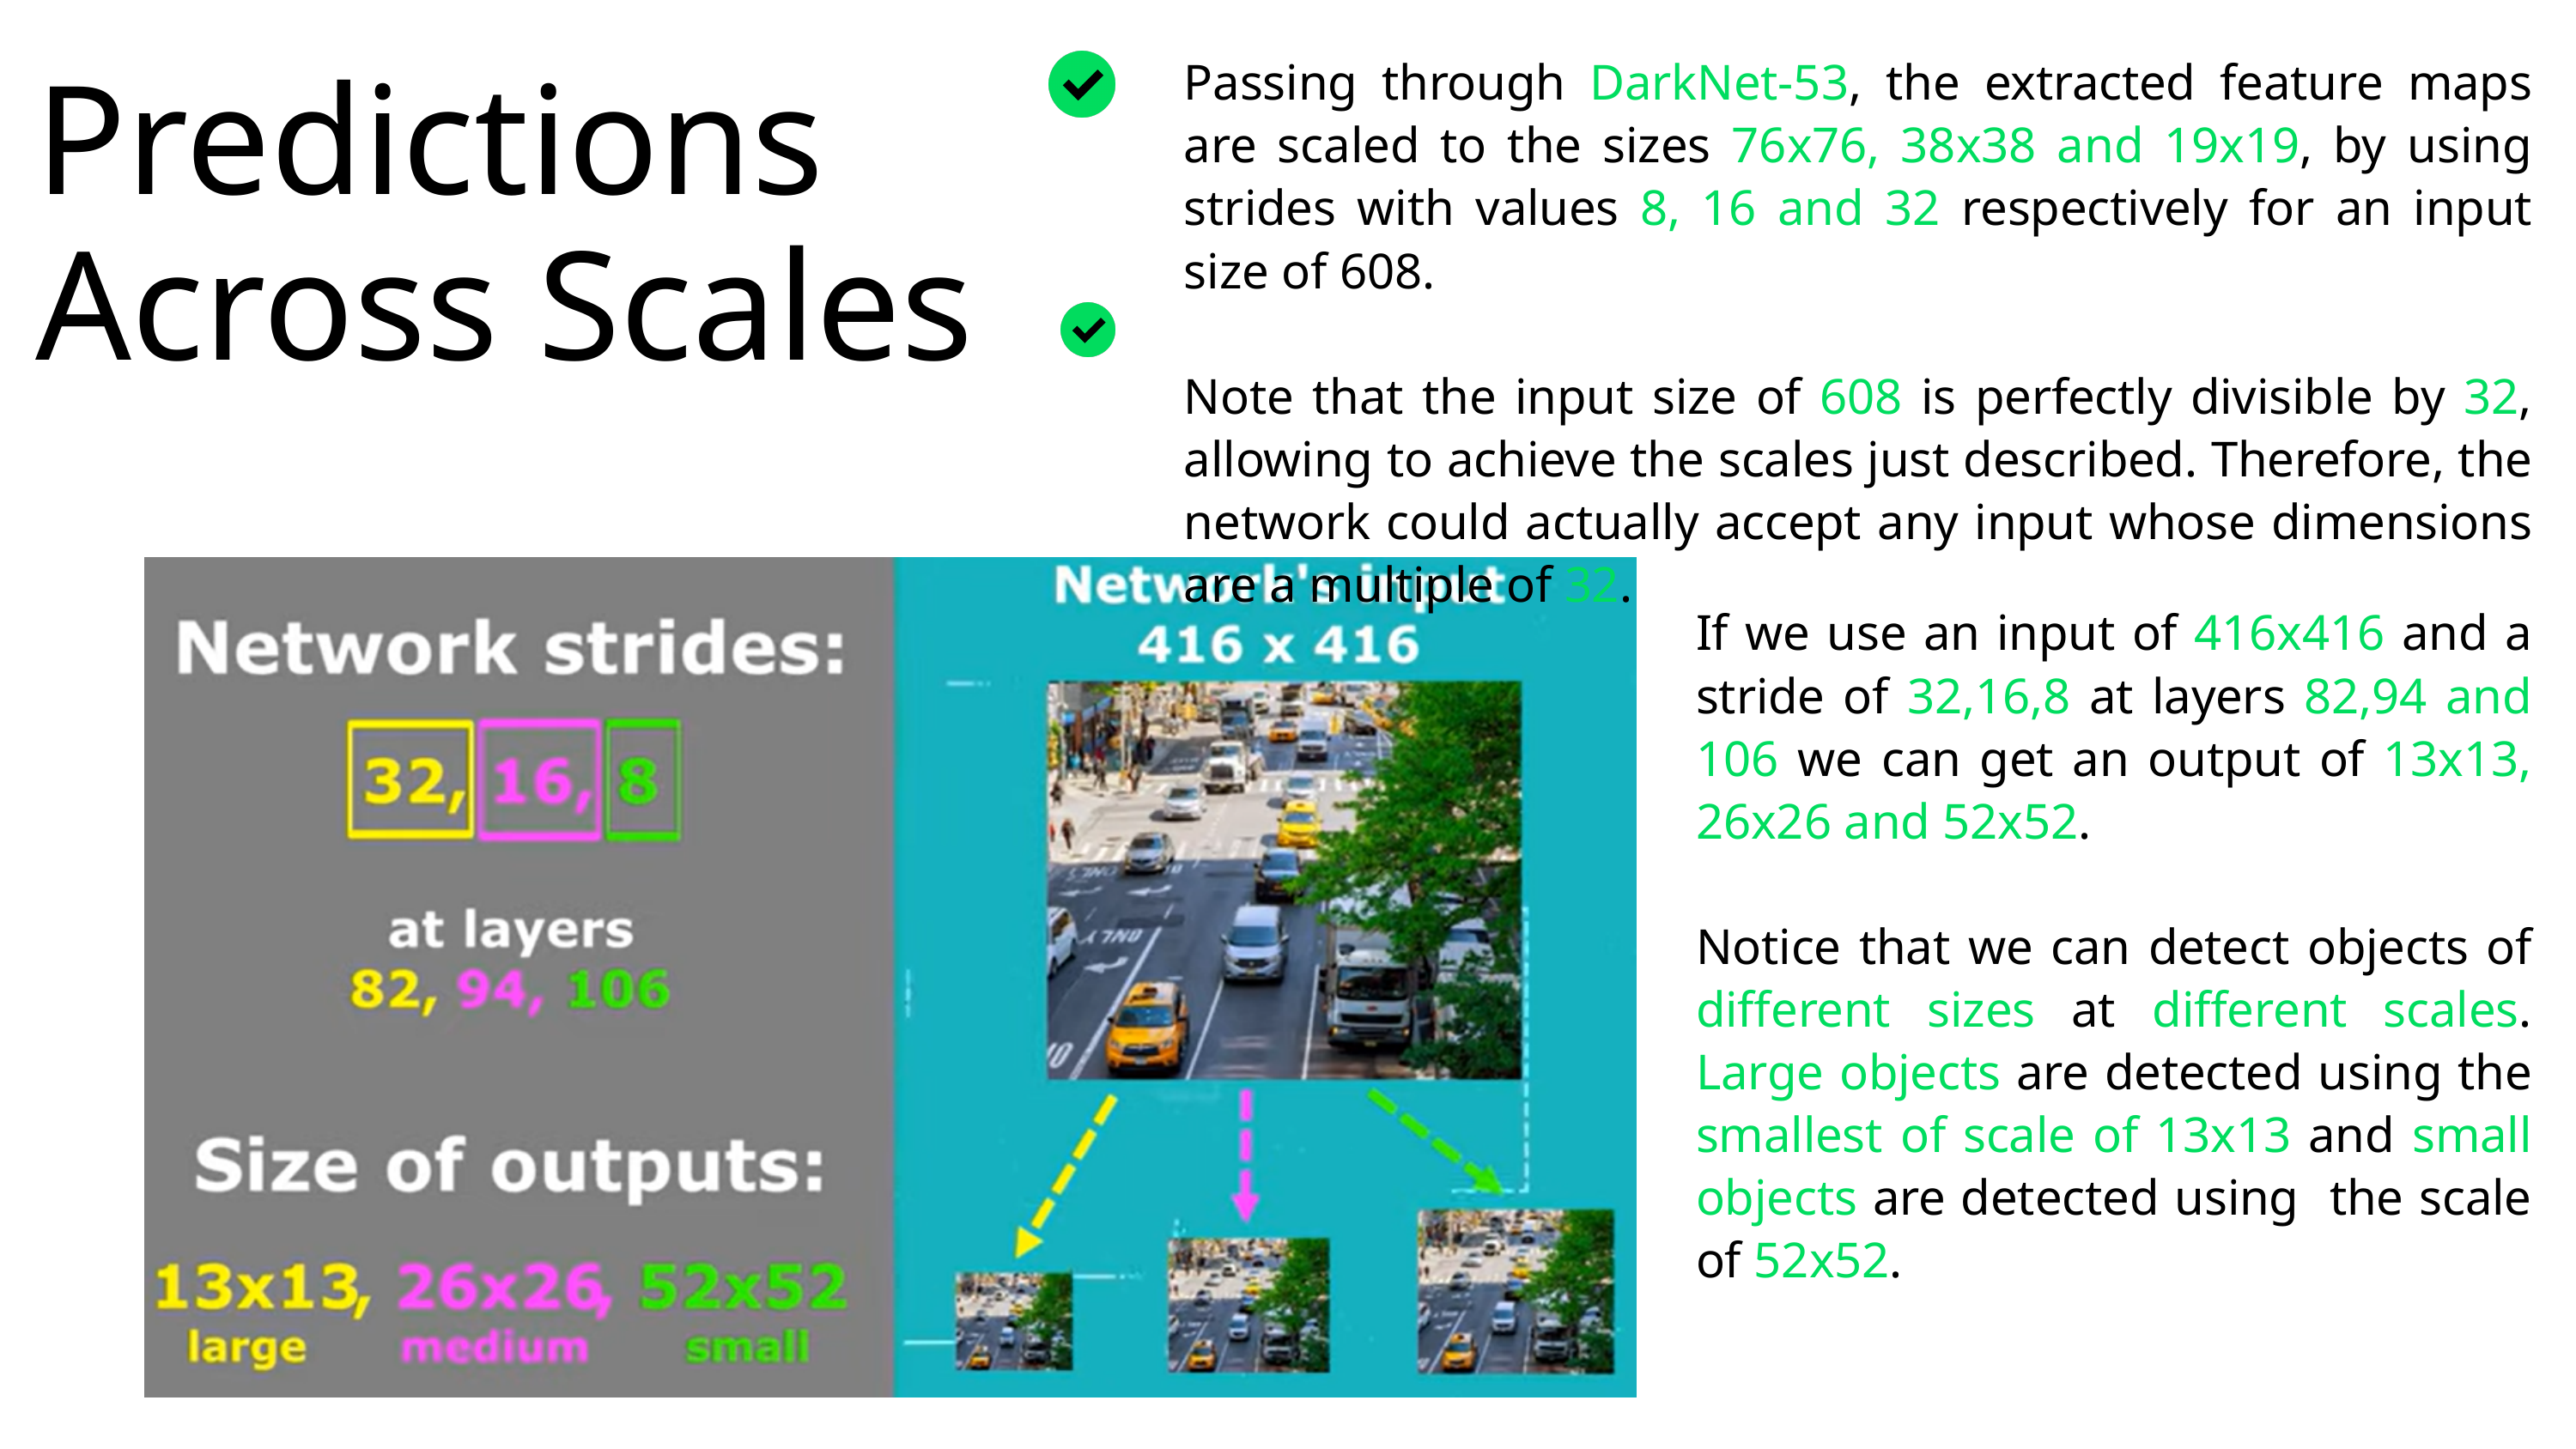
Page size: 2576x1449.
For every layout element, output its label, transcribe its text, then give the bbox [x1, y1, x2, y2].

text_box Passing through DarkNet-53, the extracted feature maps are scaled to the sizes 76x76, 38x38 and 19x19, by using strides with values 8, 16 and 32 respectively for an input size of 608. Note that the input size of 608 is perfectly divisible by 32, allowing to achieve the scales just described. Therefore, the network could actually accept any input whose dimensions are a multiple of 32. [1183, 46, 2532, 675]
picture [1048, 51, 1115, 118]
picture [144, 557, 1637, 1397]
picture [1060, 302, 1115, 358]
text_box If we use an input of 416x416 and a stride of 32,16,8 at layers 82,94 and 106 we can get an output of 13x13, 26x26 and 52x52. Notice that we can detect objects of different sizes at different scales. Large objects are detected using the smallest of scale of 13x13 and small objects are detected using the scale of 52x52. [1696, 597, 2532, 1351]
text_box Predictions Across Scales [35, 58, 1115, 556]
